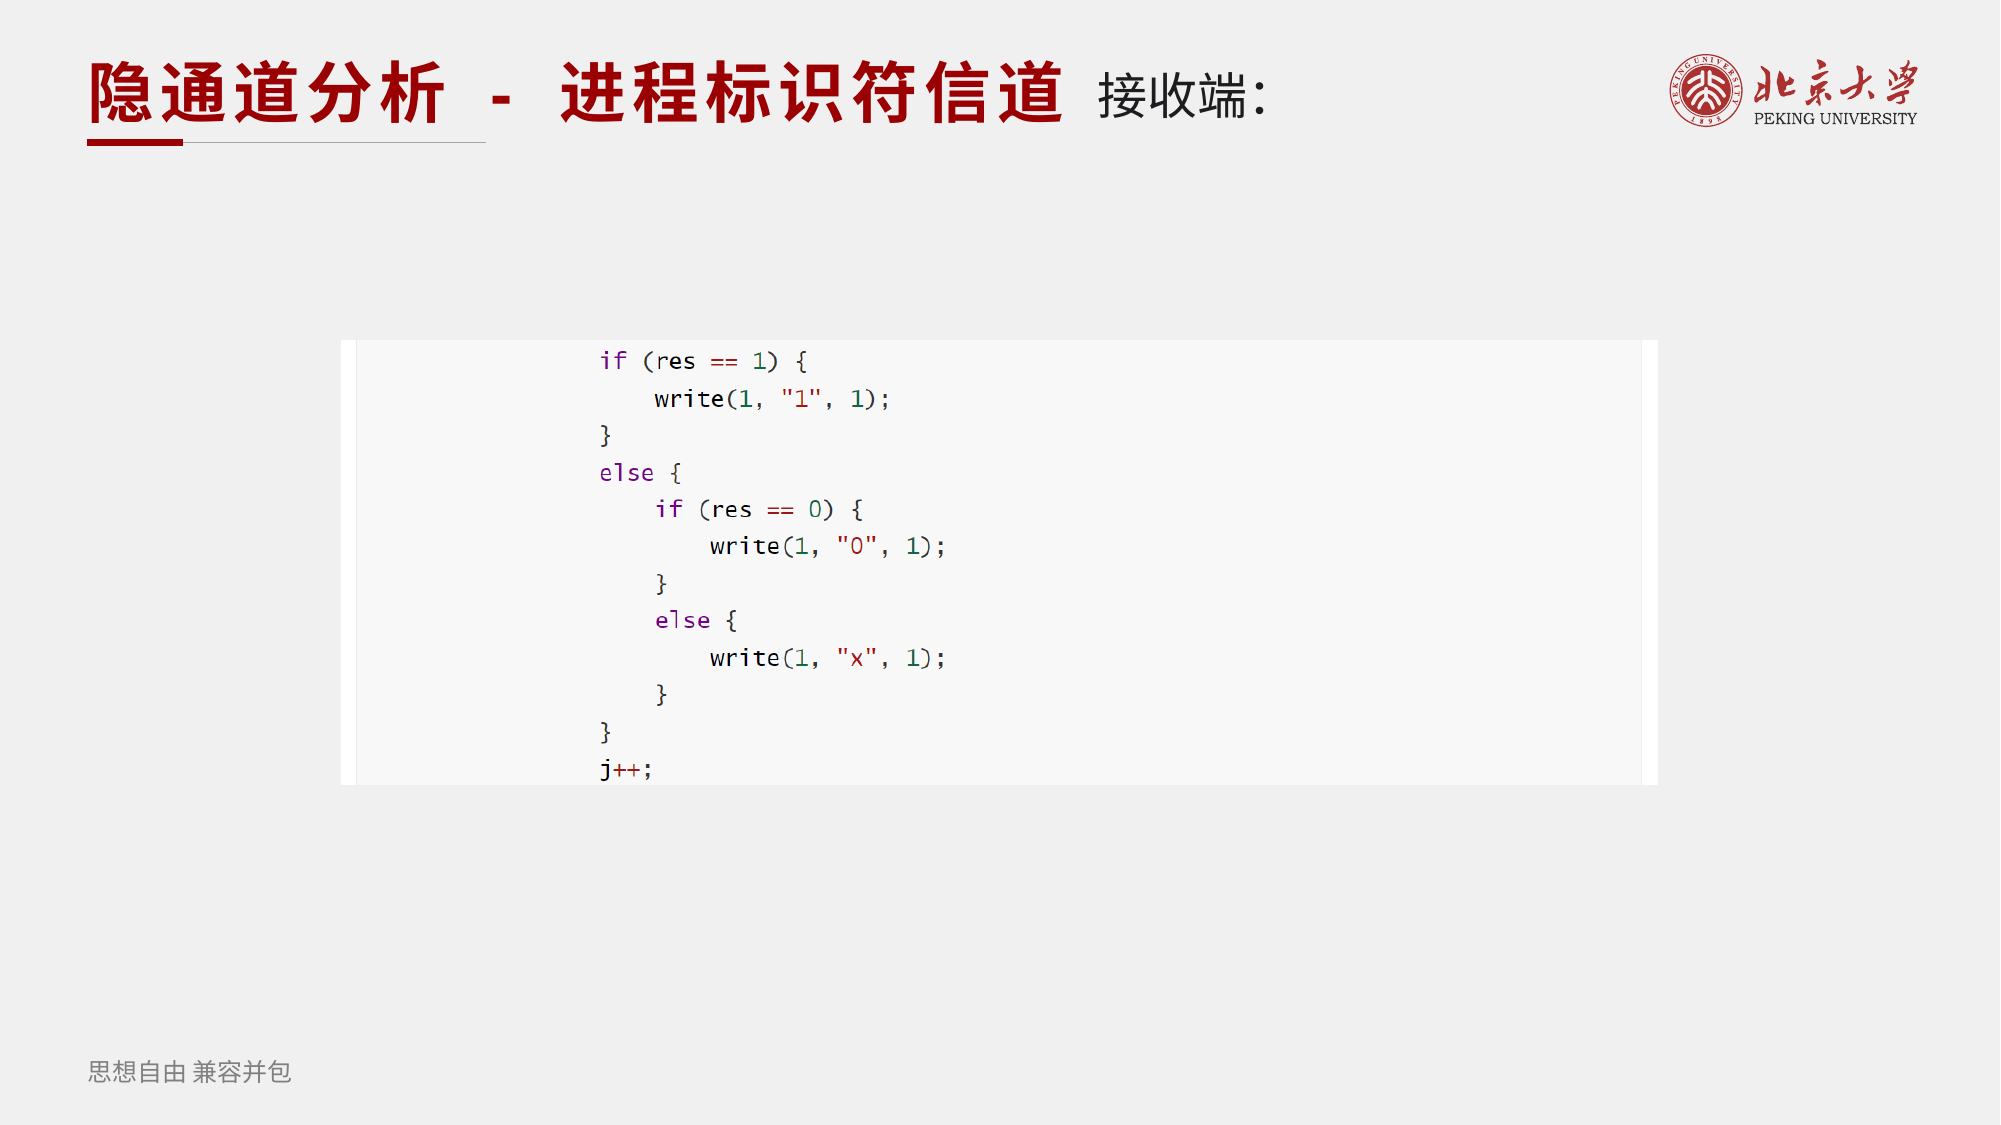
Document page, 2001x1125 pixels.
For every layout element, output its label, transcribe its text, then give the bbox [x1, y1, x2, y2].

list 接收端： [1082, 56, 1310, 142]
picture [341, 340, 1658, 785]
title 隐通道分析 - 进程标识符信道 [72, 39, 1559, 142]
